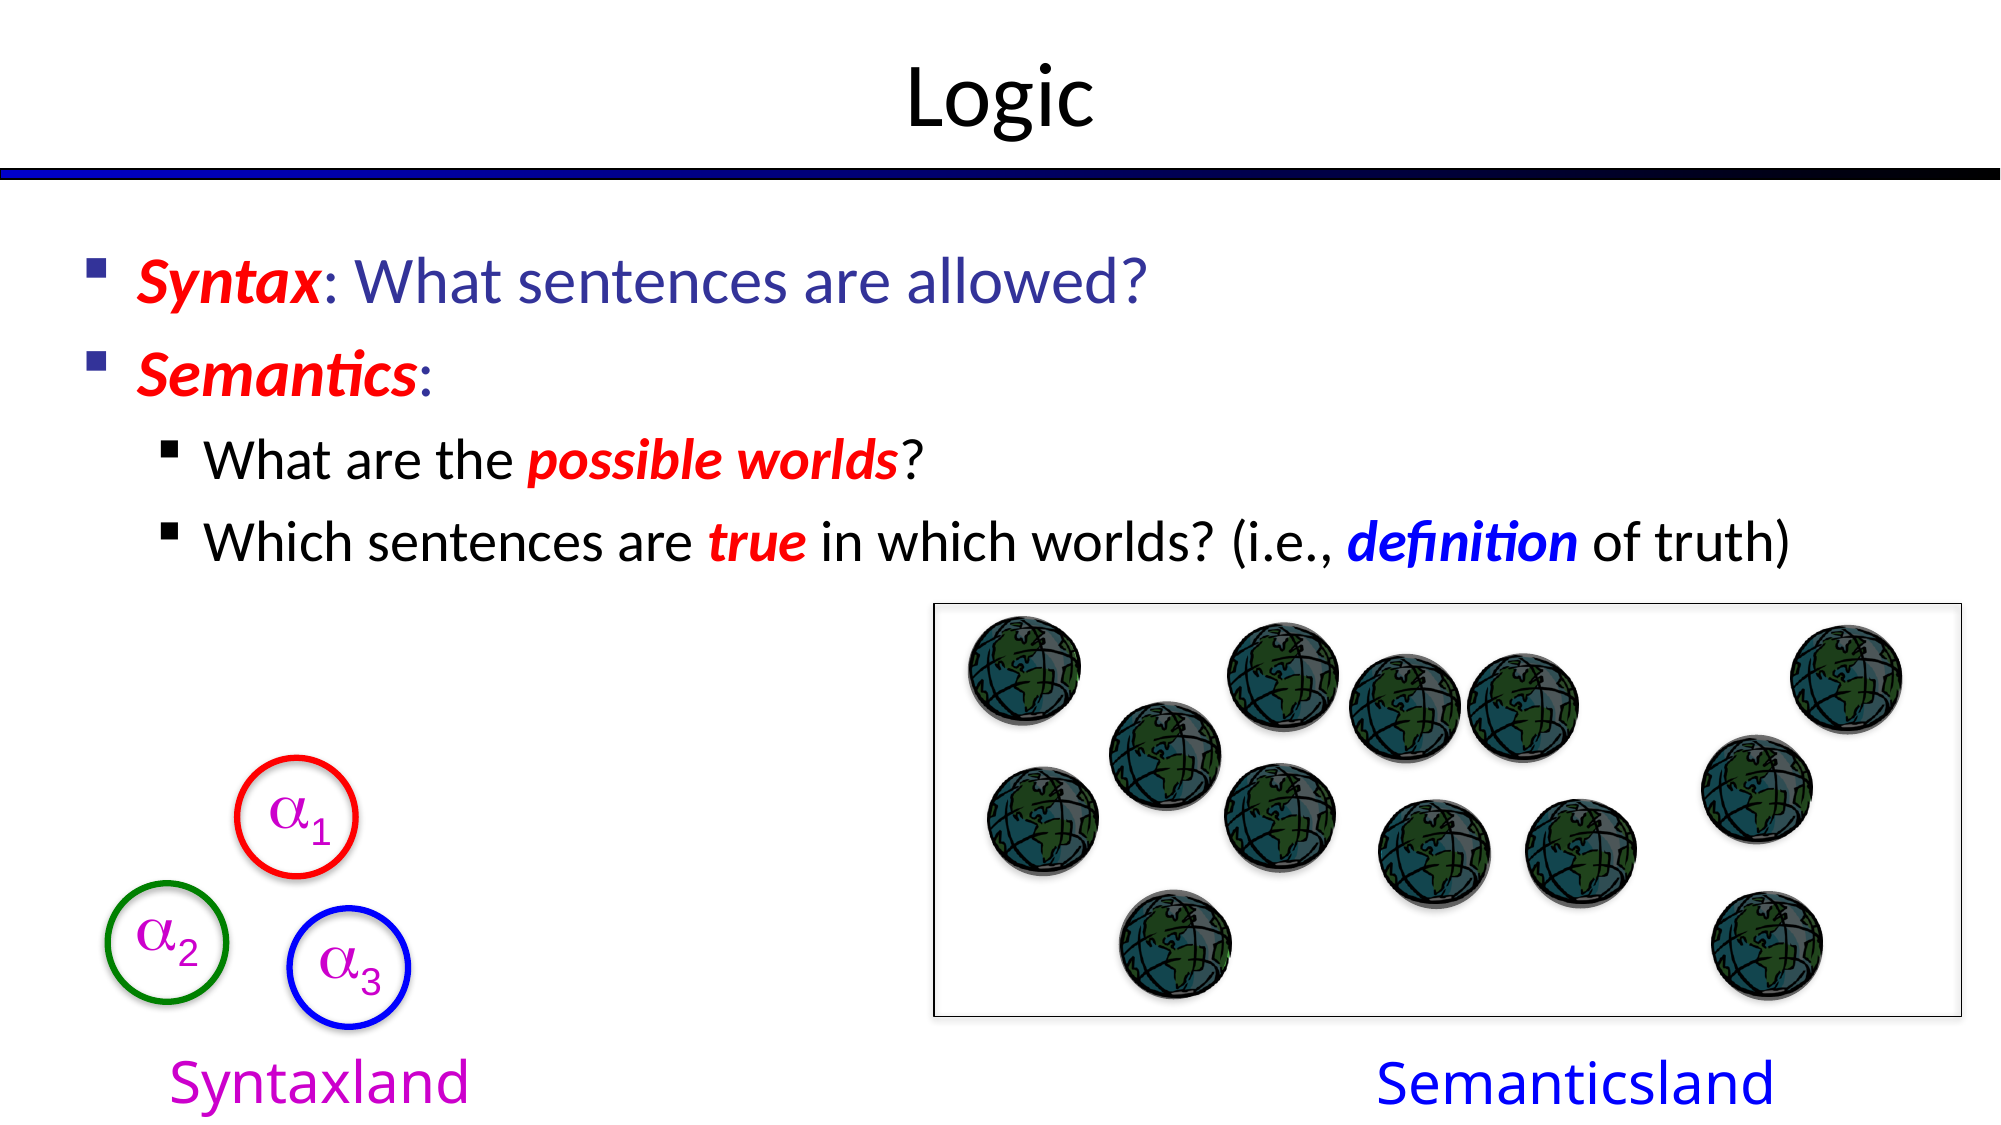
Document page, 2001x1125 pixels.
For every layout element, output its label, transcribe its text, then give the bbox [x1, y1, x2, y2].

text_box 3 [303, 904, 397, 927]
title Logic [0, 0, 2000, 184]
picture [1227, 624, 1339, 729]
text_box [288, 907, 409, 1028]
text_box Semanticsland [1362, 1039, 1792, 1124]
text_box Syntaxland [154, 1037, 486, 1123]
picture [1109, 703, 1221, 808]
picture [1224, 764, 1336, 869]
text_box 2 [120, 876, 214, 901]
picture [1711, 892, 1823, 997]
list Syntax: What sentences are allowed? Semantics: What are the possible worlds? Which sentences are true in which worlds? (i.e., definition of truth) [66, 228, 1934, 629]
text_box [1155, 888, 1193, 892]
text_box 1 [253, 754, 347, 780]
picture [1790, 626, 1902, 731]
text_box [236, 757, 357, 878]
picture [969, 616, 1081, 721]
picture [1378, 799, 1490, 904]
picture [987, 767, 1099, 872]
picture [1525, 799, 1637, 904]
picture [1467, 655, 1579, 760]
text_box [106, 882, 227, 1003]
picture [1700, 738, 1813, 843]
text_box [933, 603, 1962, 1017]
picture [1349, 656, 1461, 761]
picture [1120, 894, 1232, 999]
